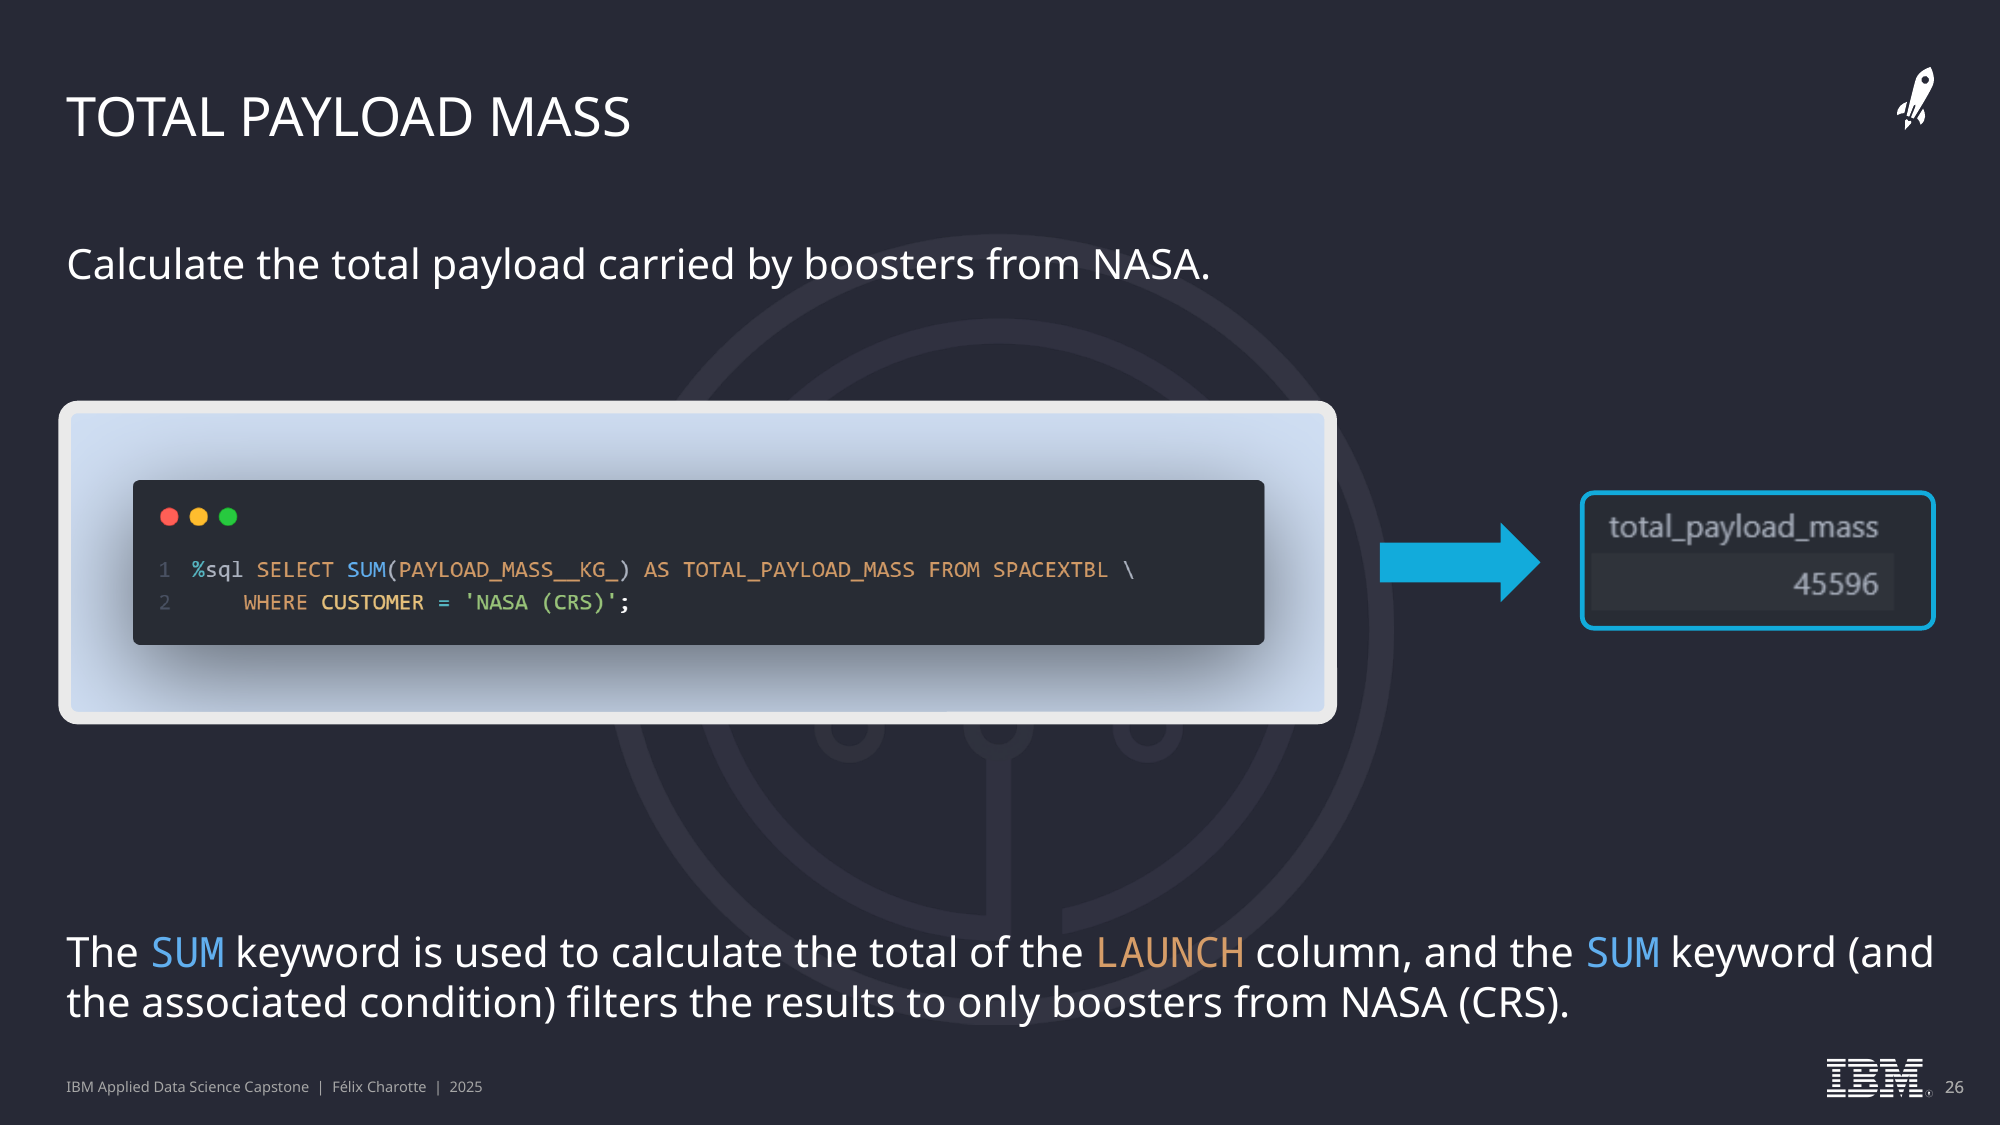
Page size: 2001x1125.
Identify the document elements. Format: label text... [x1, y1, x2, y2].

picture [64, 406, 1331, 719]
title Total Payload Mass [66, 30, 1863, 149]
picture [1826, 1058, 1934, 1098]
text_box [1378, 520, 1542, 605]
list Calculate the total payload carried by boosters from NASA. The SUM keyword is used to calculate the total of the LAUNCH column, and the SUM keyword (and the associated condition) filters the results to only boosters from NASA (CRS). [66, 237, 1938, 1050]
picture [1582, 492, 1934, 629]
